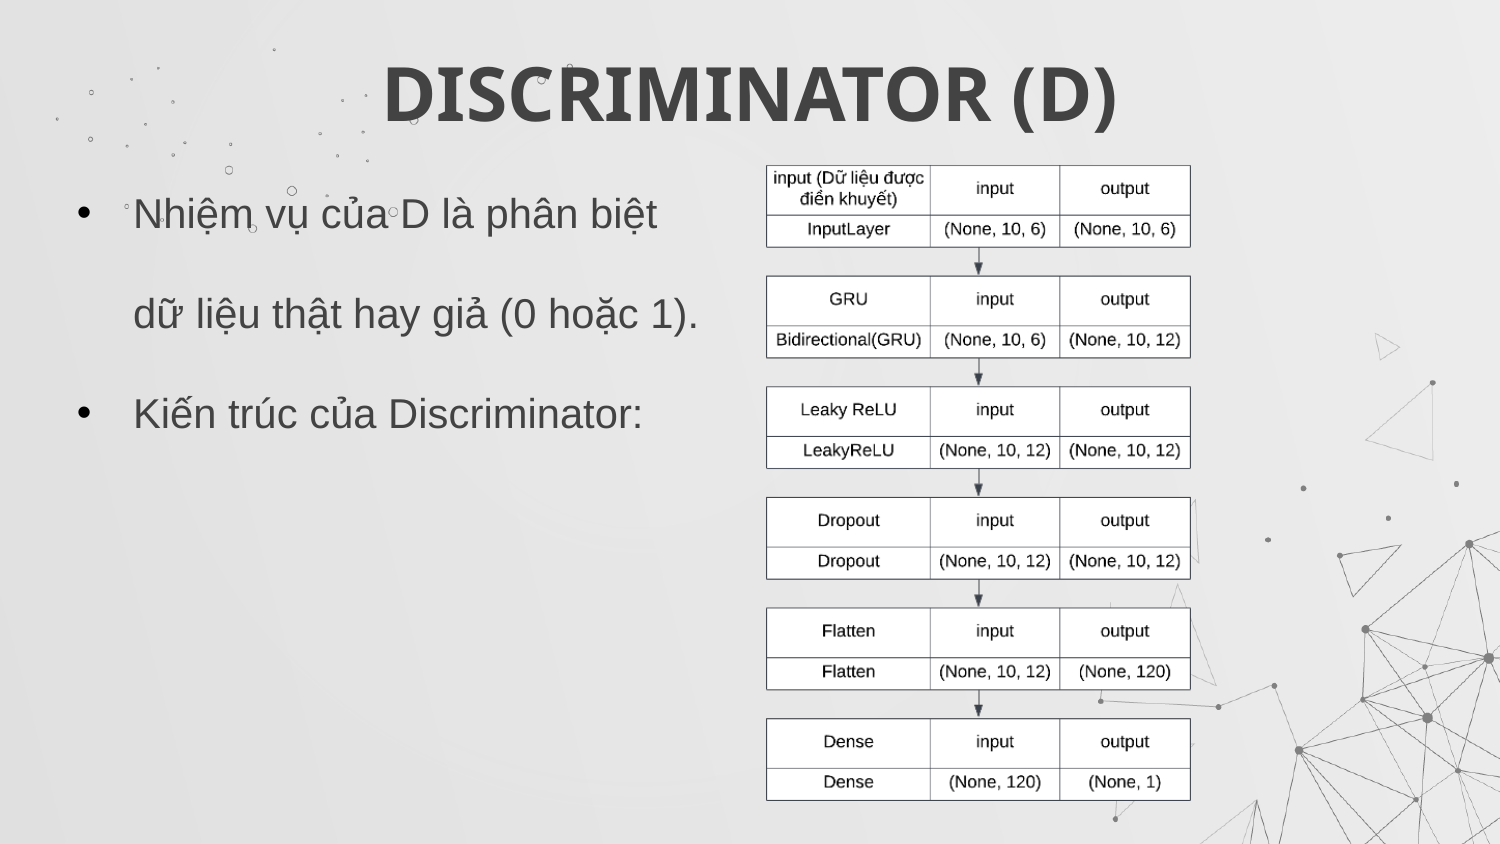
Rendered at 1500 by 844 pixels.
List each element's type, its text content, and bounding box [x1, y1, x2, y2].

title DISCRIMINATOR (D) [322, 31, 1178, 187]
picture [0, 0, 1500, 844]
text_box Nhiệm vụ của D là phân biệt dữ liệu thật hay giả (0 hoặc 1). Kiến trúc của Discriminator: [62, 129, 719, 479]
